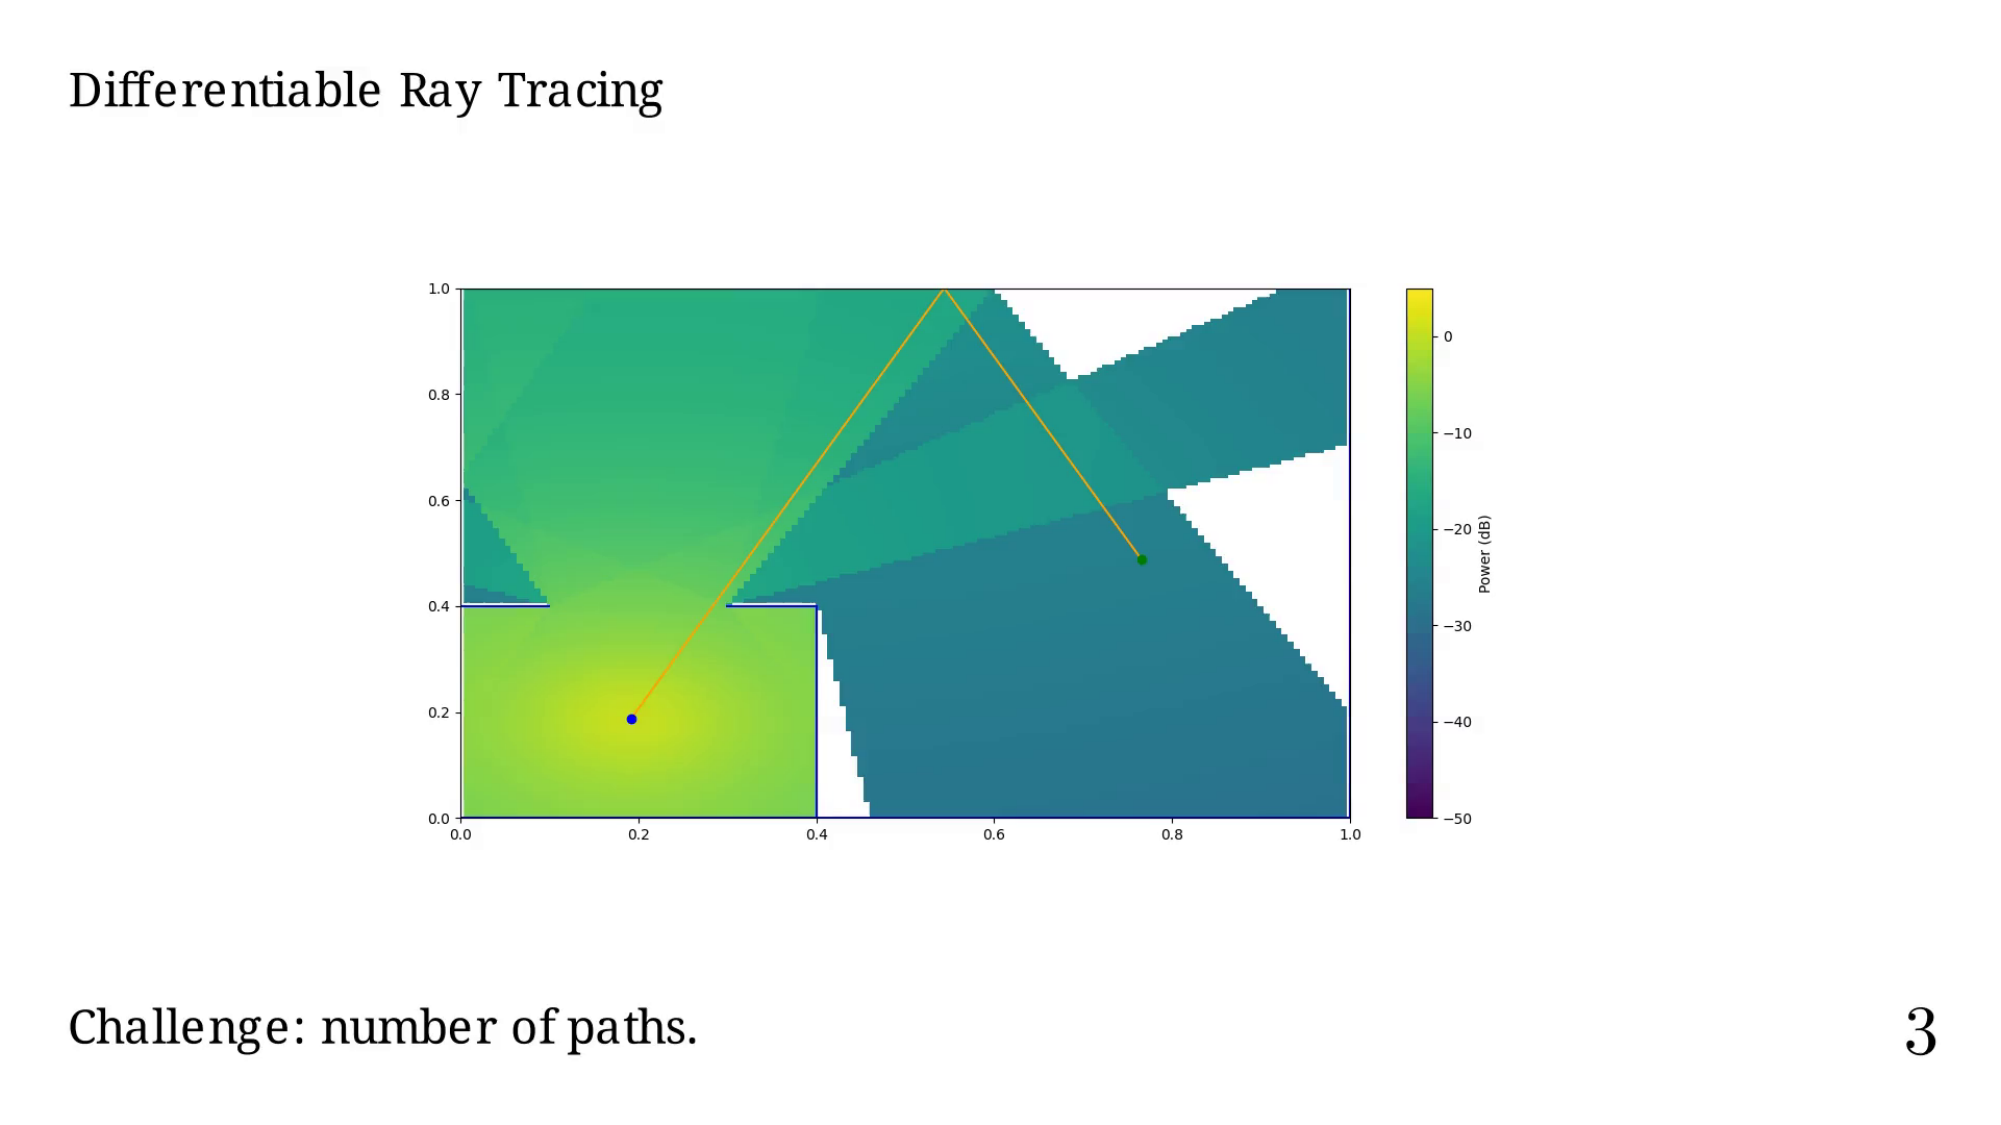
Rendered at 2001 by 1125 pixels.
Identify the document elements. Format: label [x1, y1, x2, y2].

text_box [0, 0, 2000, 1125]
